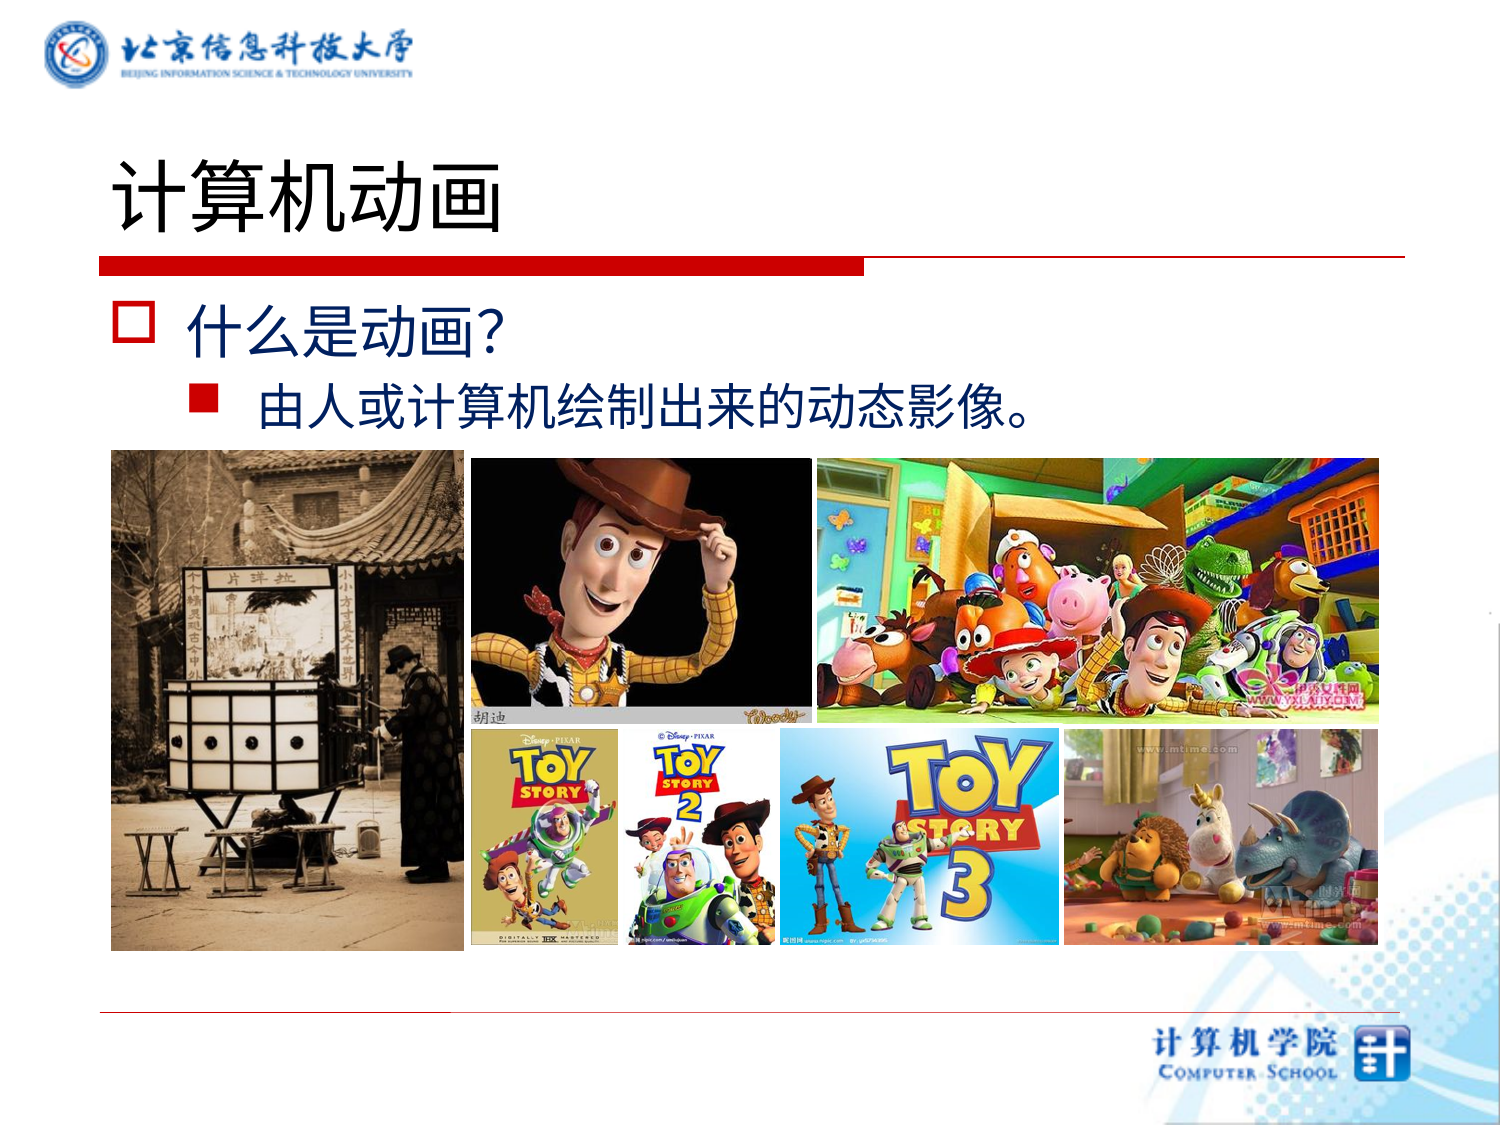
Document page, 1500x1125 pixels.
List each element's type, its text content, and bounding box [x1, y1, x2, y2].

list 什么是动画？ 由人或计算机绘制出来的动态影像。 [92, 287, 1384, 988]
title 计算机动画 [93, 49, 1407, 250]
picture [0, 0, 1500, 1125]
